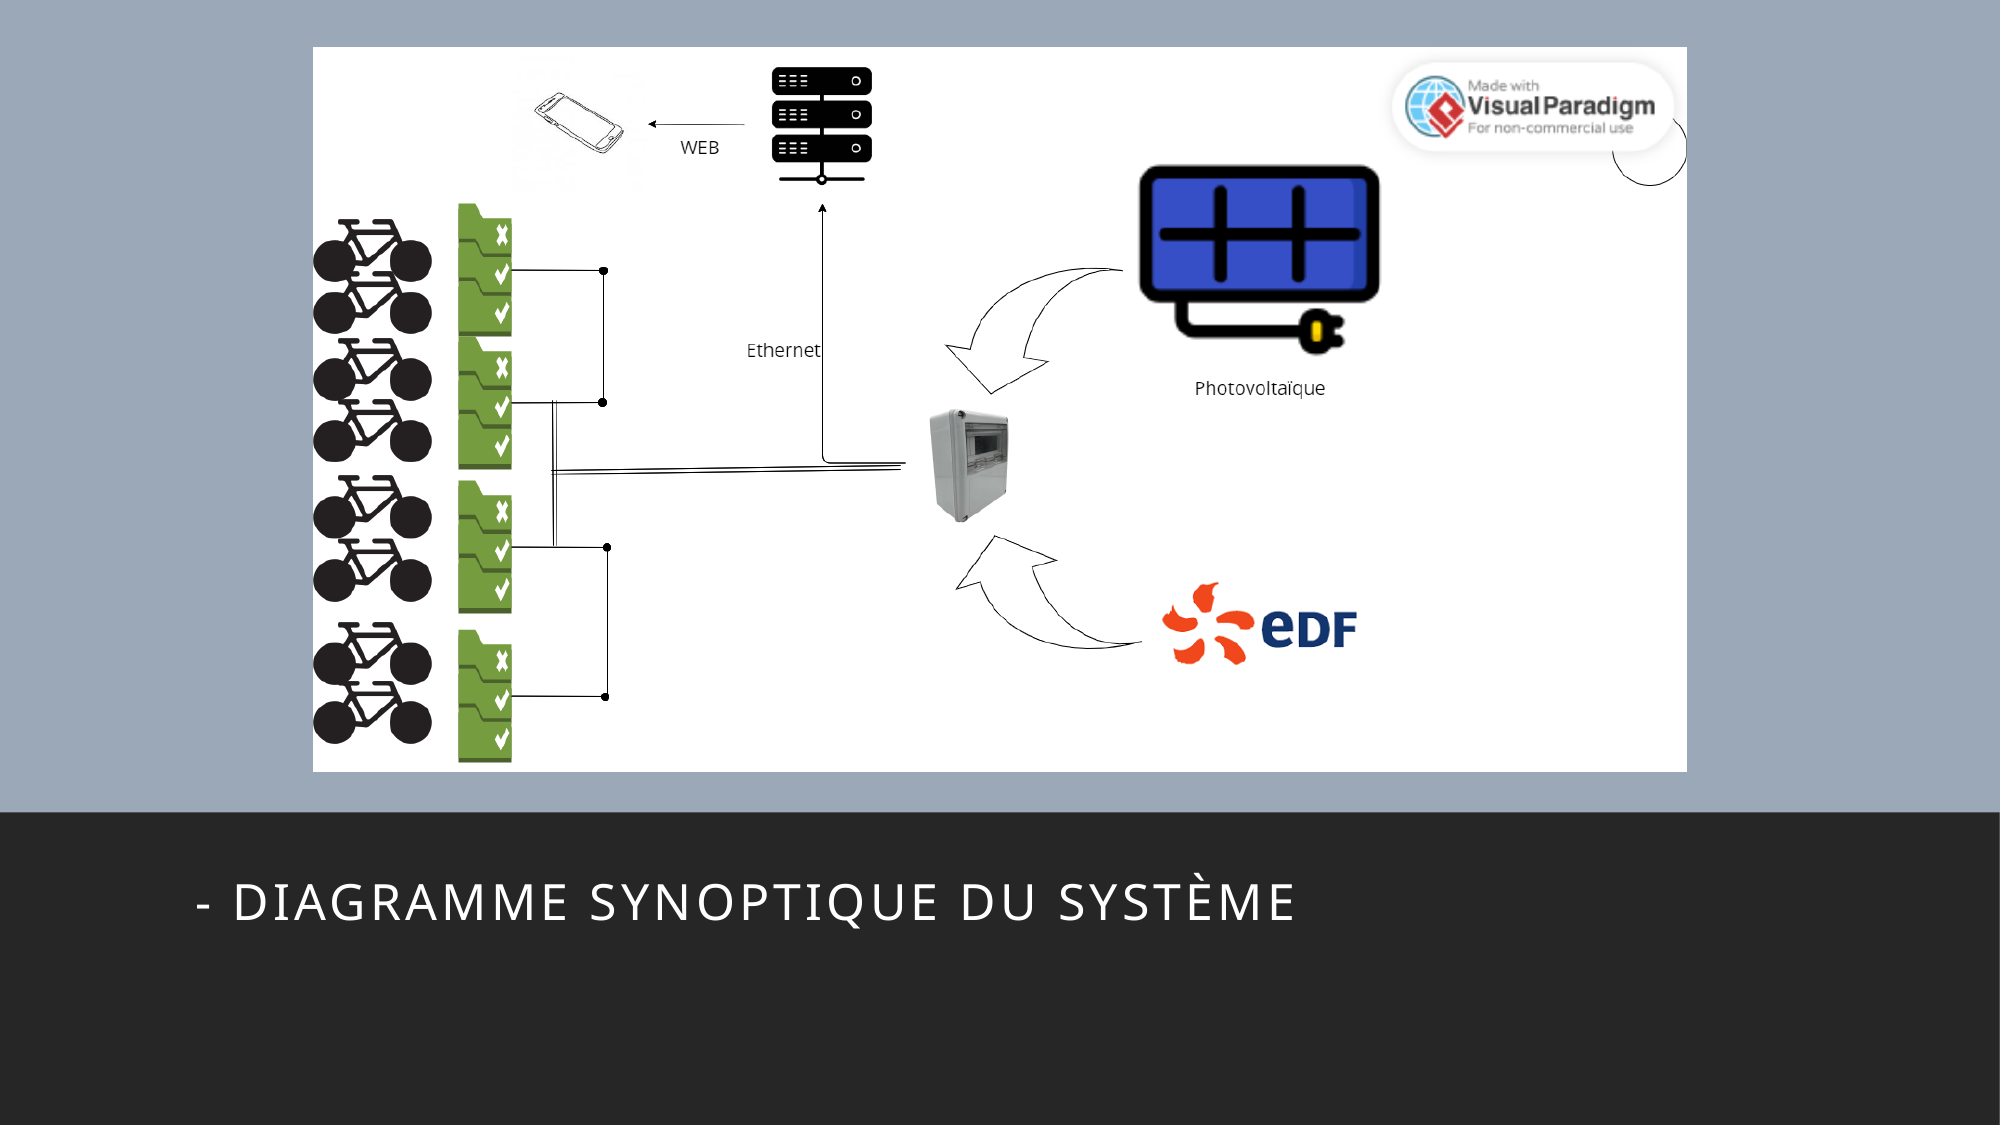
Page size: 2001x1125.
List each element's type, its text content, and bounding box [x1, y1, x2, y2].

text_box [0, 811, 2000, 1125]
picture [312, 46, 1688, 772]
text_box [0, 0, 2000, 811]
subtitle - Diagramme synoptique du système [180, 857, 1831, 1045]
